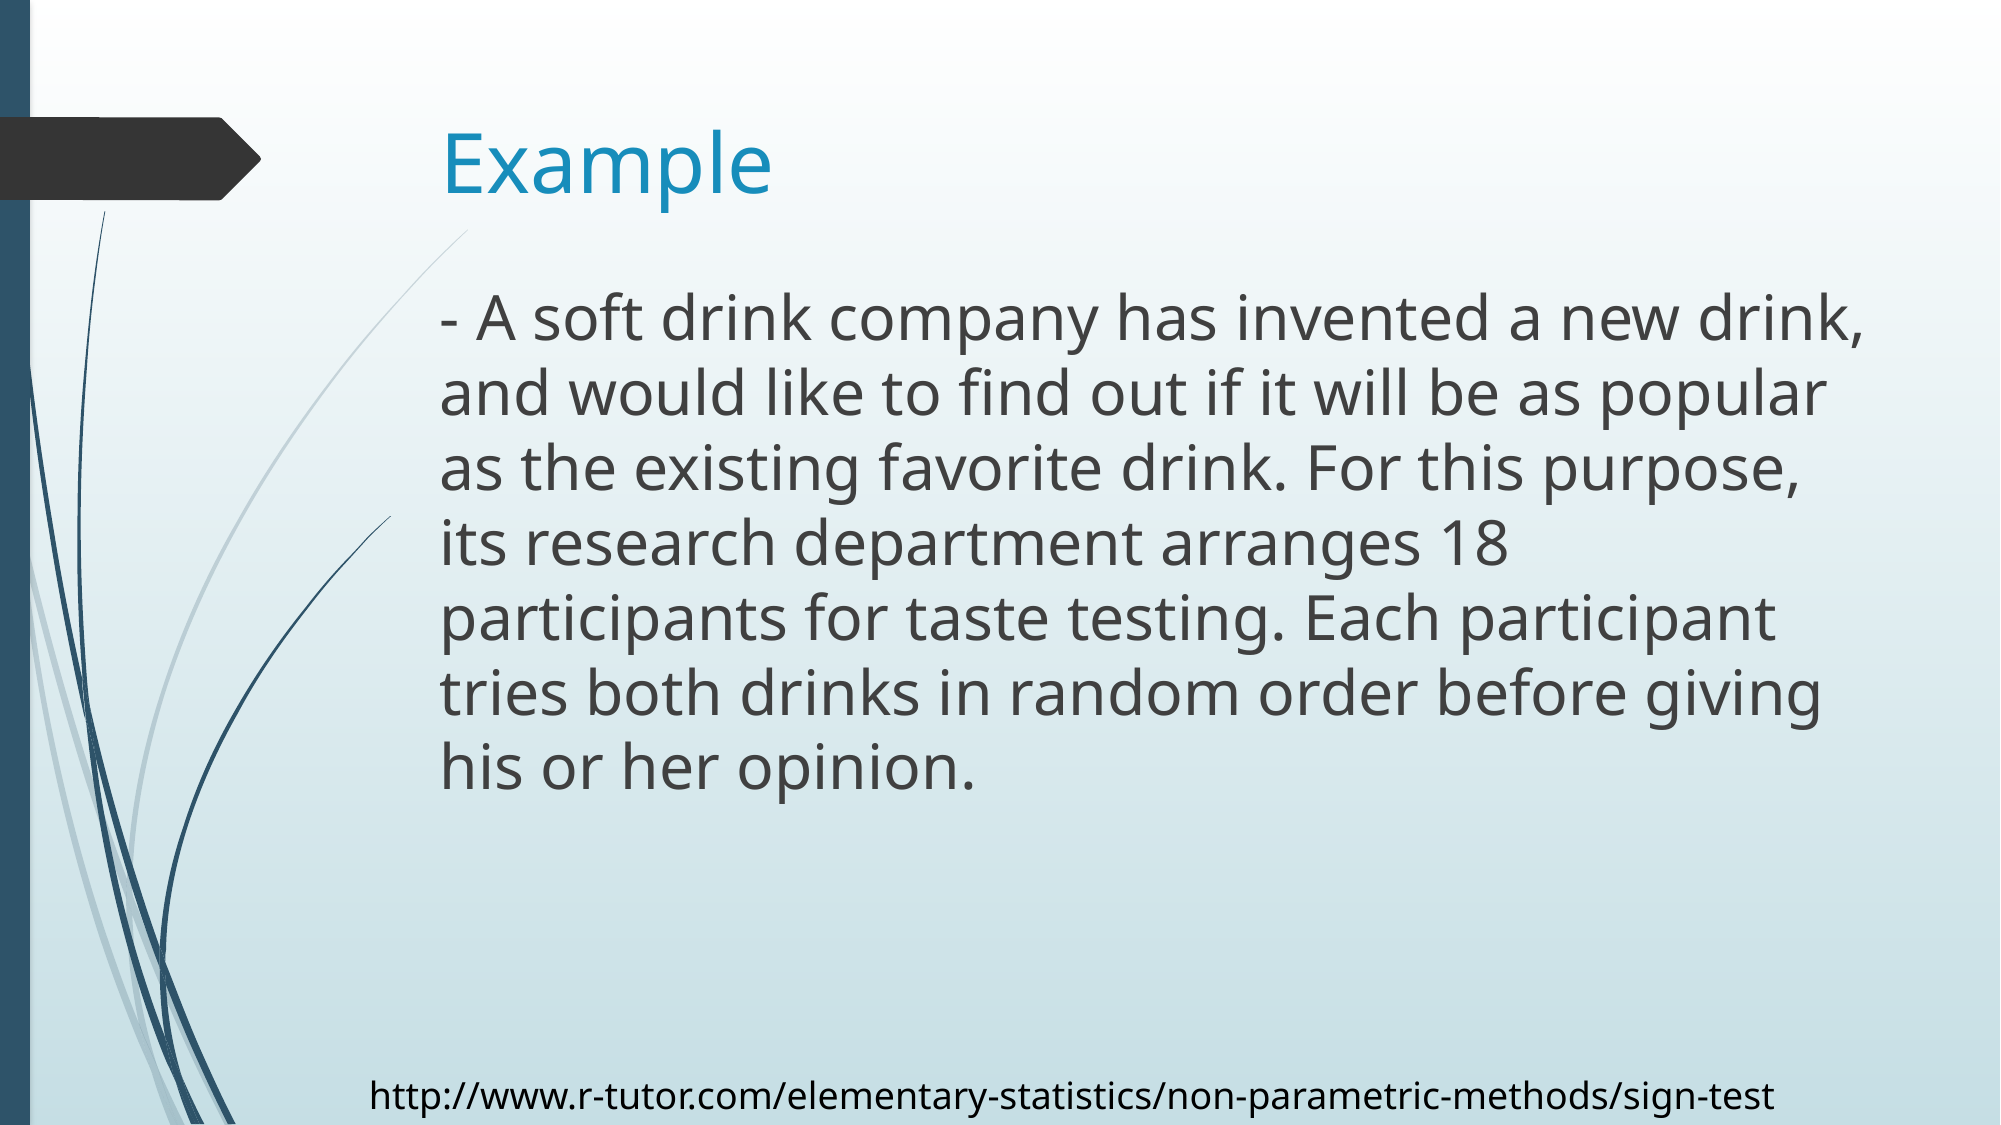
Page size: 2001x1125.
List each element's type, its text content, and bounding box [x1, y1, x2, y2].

text_box http://www.r-tutor.com/elementary-statistics/non-parametric-methods/sign-test [354, 1064, 1791, 1125]
list - A soft drink company has invented a new drink, and would like to find out if it will be as popular as the existing favorite drink. For this purpose, its research department arranges 18 participants for taste testing. Each participant tries both drinks in random order before giving his or her opinion. [424, 270, 1888, 970]
title Example [425, 102, 1888, 270]
